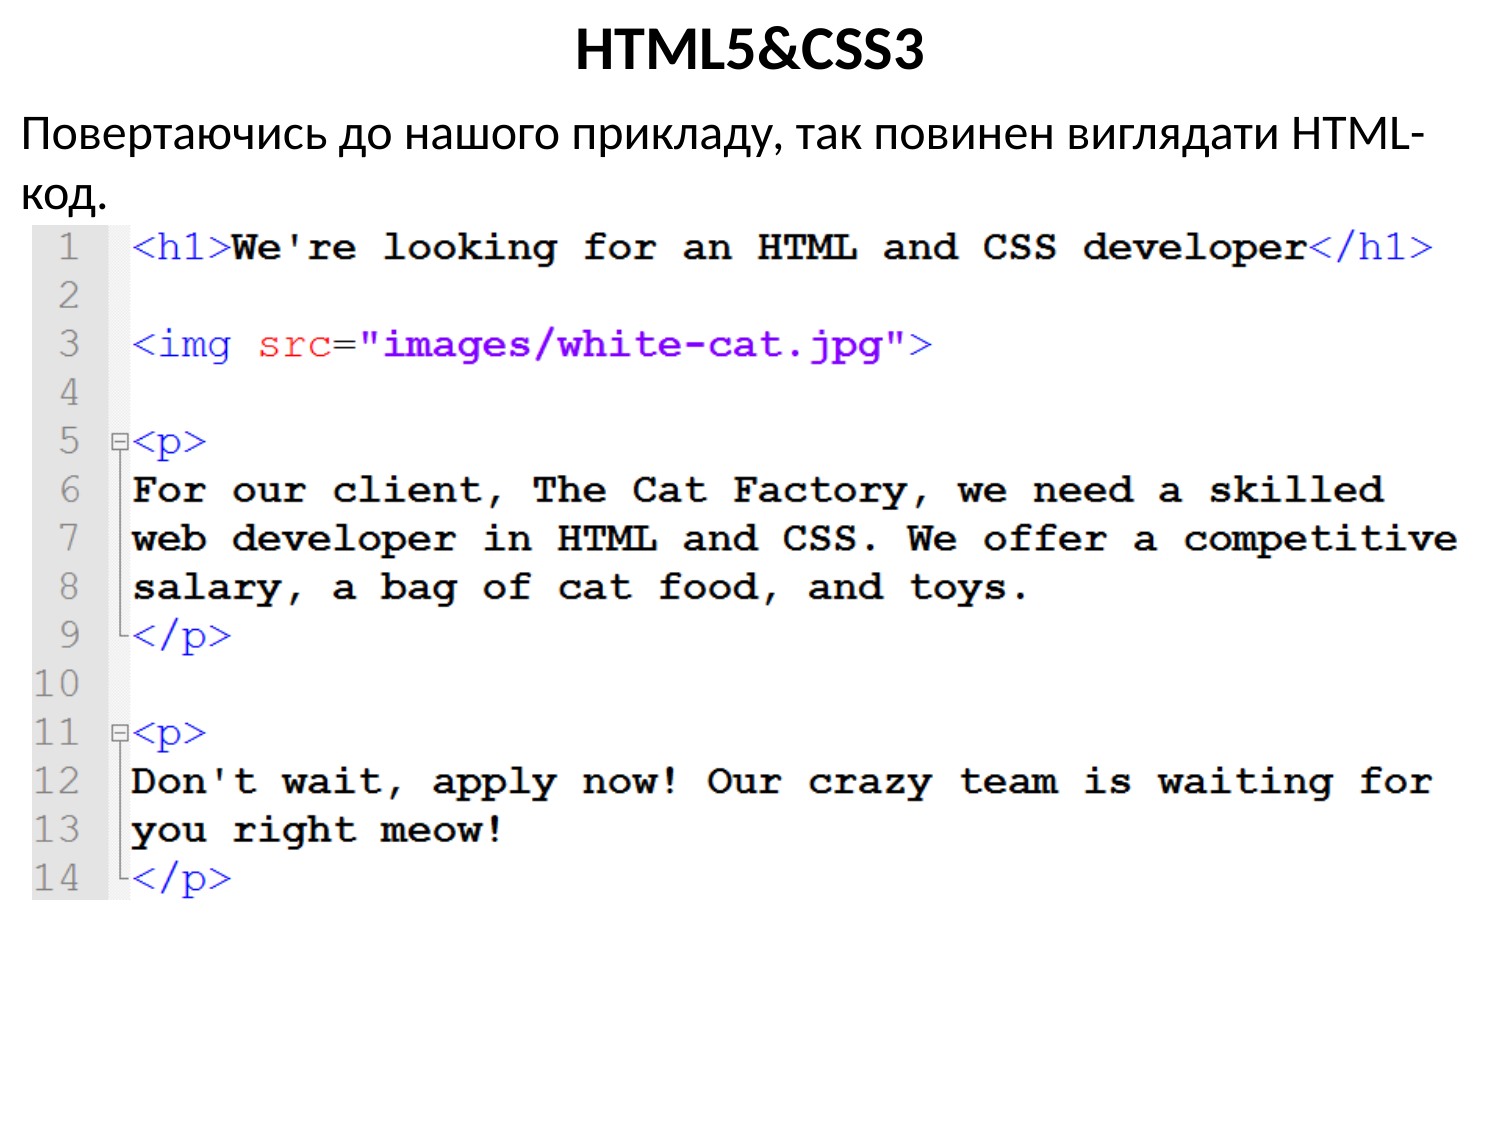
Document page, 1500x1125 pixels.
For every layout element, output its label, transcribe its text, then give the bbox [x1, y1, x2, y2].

title HTML5&CSS3 [0, 0, 1500, 90]
text_box Повертаючись до нашого прикладу, так повинен виглядати HTML-код. [5, 92, 1471, 227]
picture [32, 225, 1468, 900]
